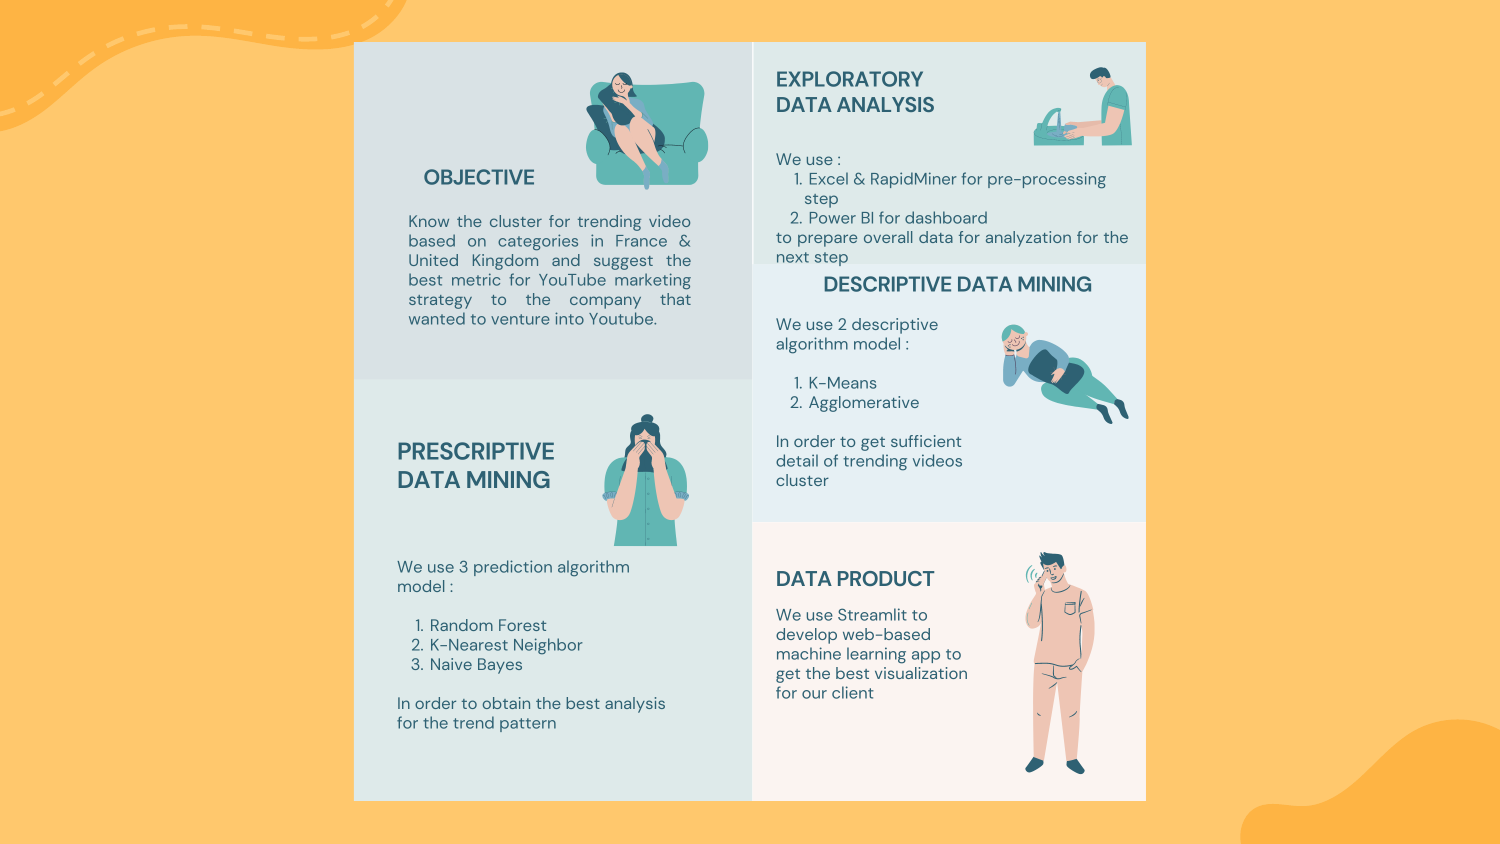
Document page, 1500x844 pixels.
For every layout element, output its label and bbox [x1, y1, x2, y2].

picture [353, 42, 1147, 801]
